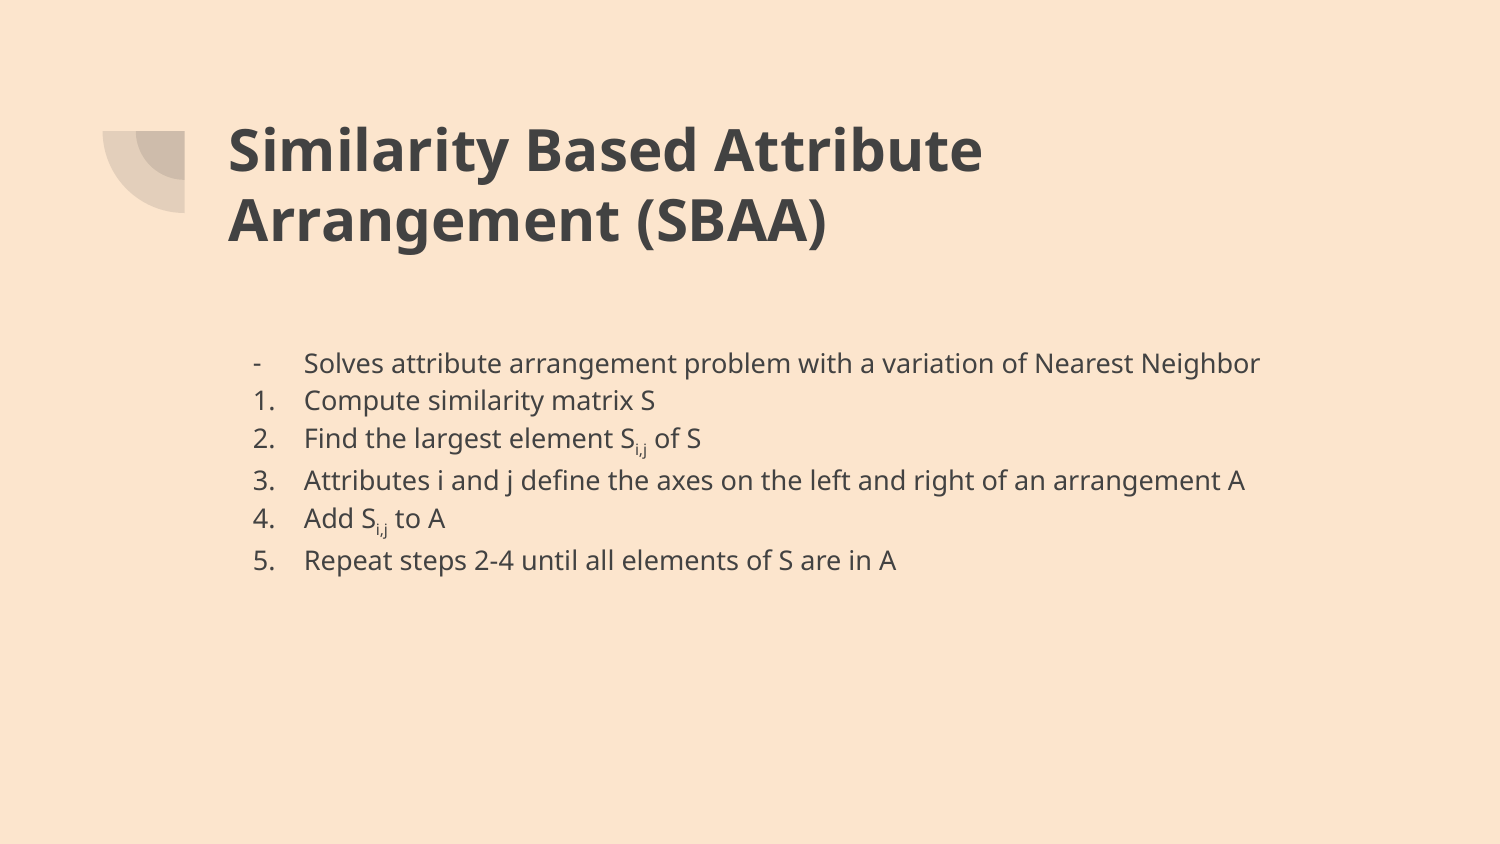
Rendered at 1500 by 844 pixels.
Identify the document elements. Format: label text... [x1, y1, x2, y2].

list Solves attribute arrangement problem with a variation of Nearest Neighbor Compute similarity matrix S Find the largest element Si,j of S Attributes i and j define the axes on the left and right of an arrangement A Add Si,j to A Repeat steps 2-4 until all elements of S are in A [213, 326, 1368, 744]
title Similarity Based Attribute Arrangement (SBAA) [213, 98, 1368, 263]
